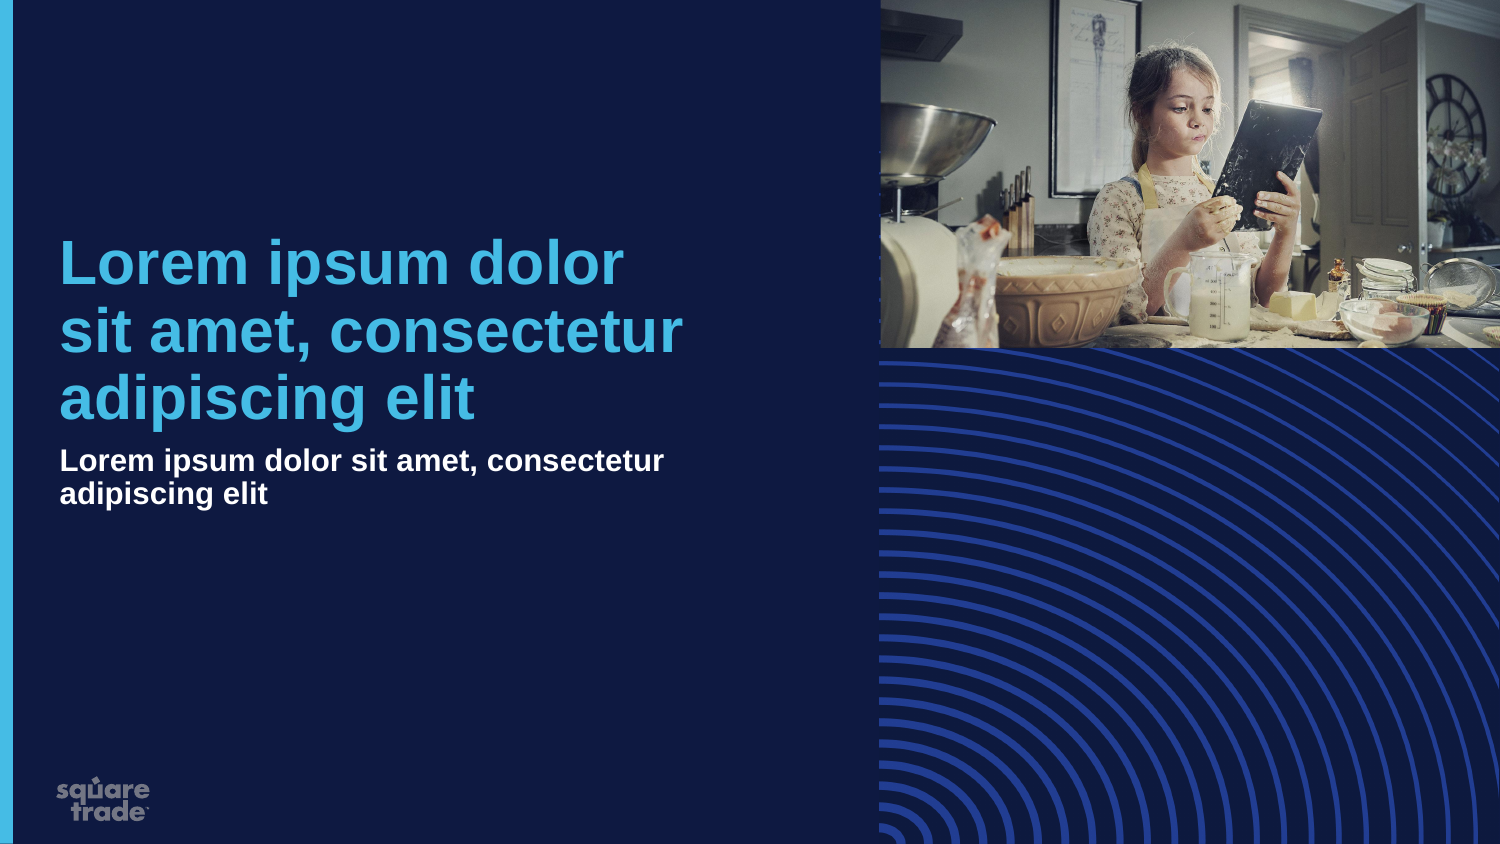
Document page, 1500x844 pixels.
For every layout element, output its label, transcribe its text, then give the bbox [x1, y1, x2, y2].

text_box Lorem ipsum dolor sit amet, consectetur adipiscing elit [59, 230, 693, 434]
text_box Lorem ipsum dolor sit amet, consectetur adipiscing elit [59, 444, 693, 512]
picture [879, 0, 1500, 844]
